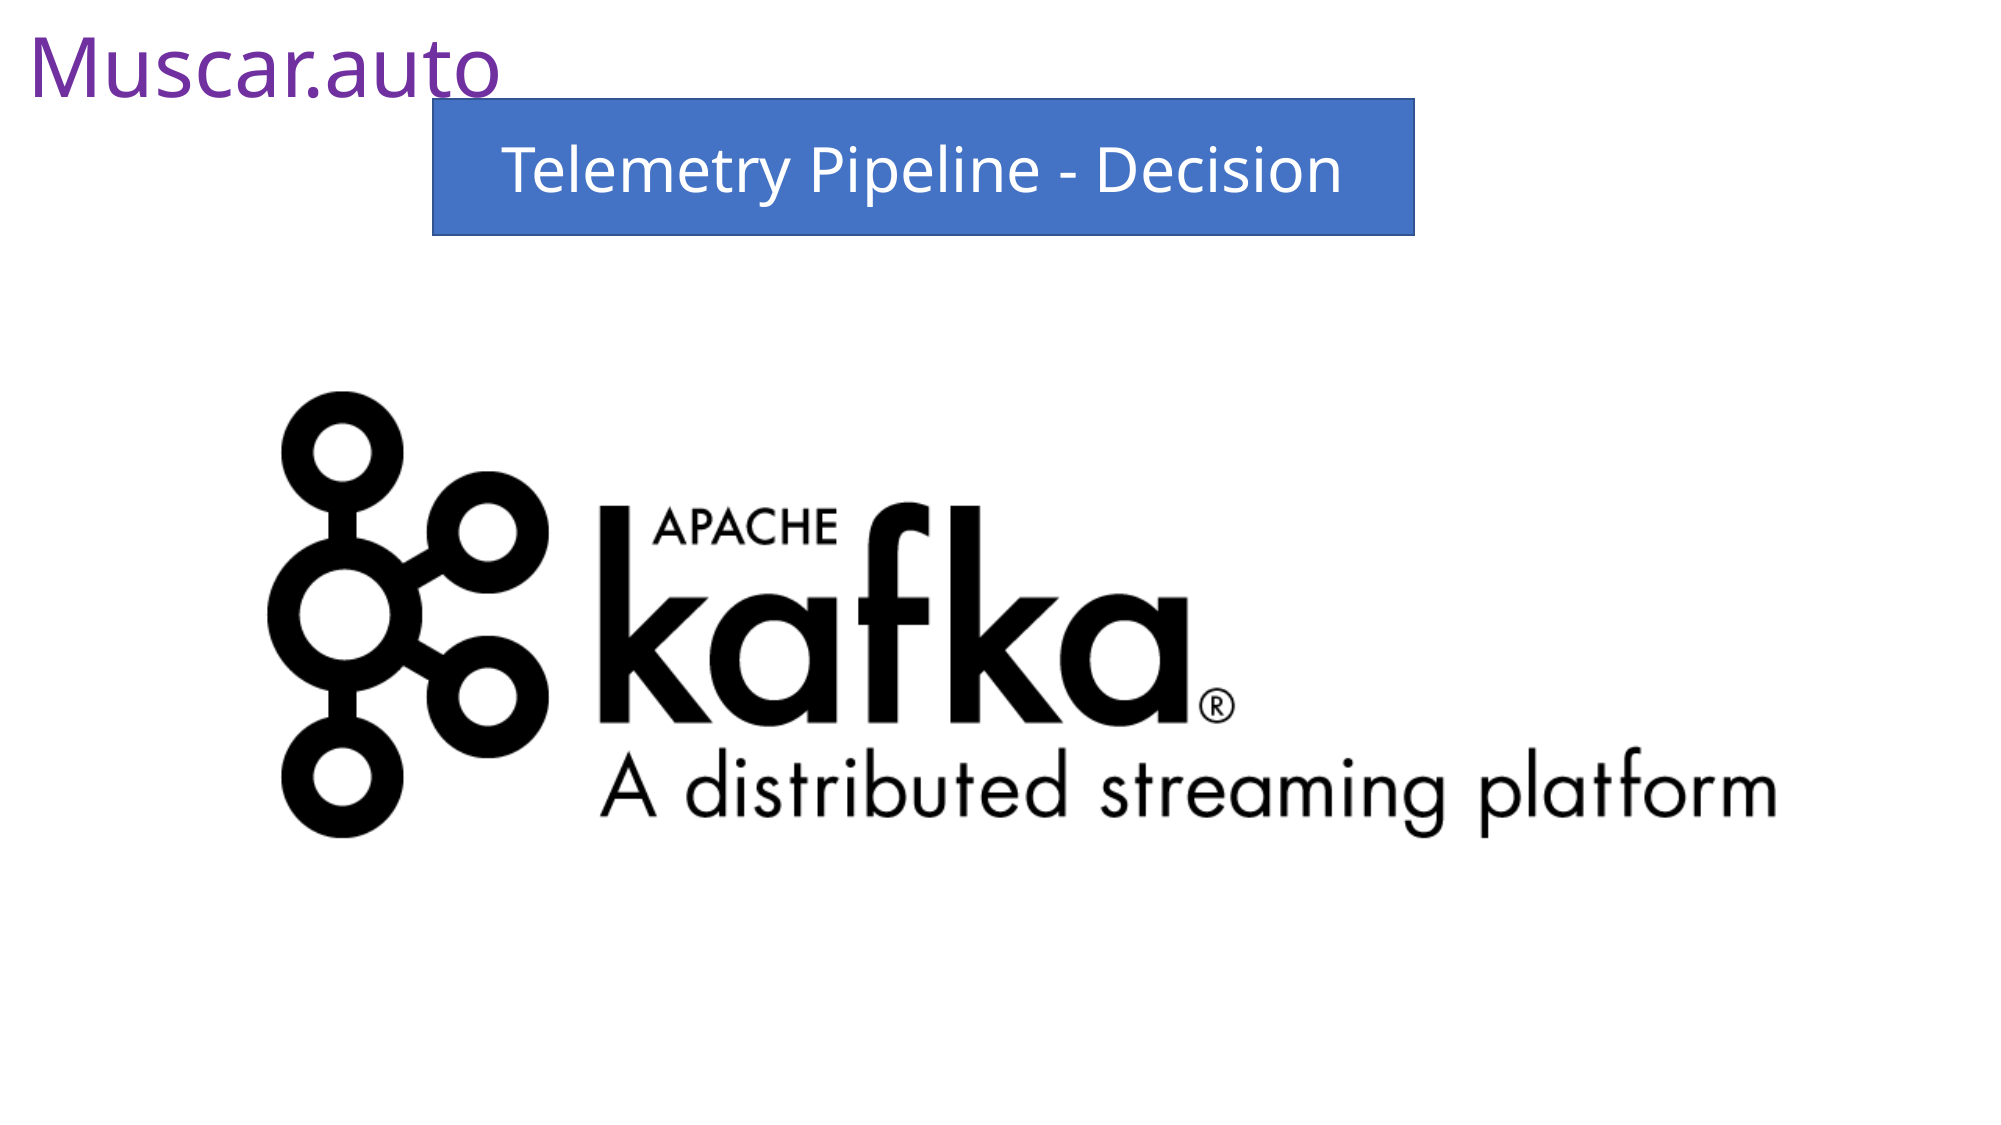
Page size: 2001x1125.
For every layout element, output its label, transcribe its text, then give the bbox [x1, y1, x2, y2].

picture [263, 387, 1787, 843]
text_box Telemetry Pipeline - Decision [432, 98, 1415, 236]
text_box Muscar.auto [12, 12, 853, 129]
